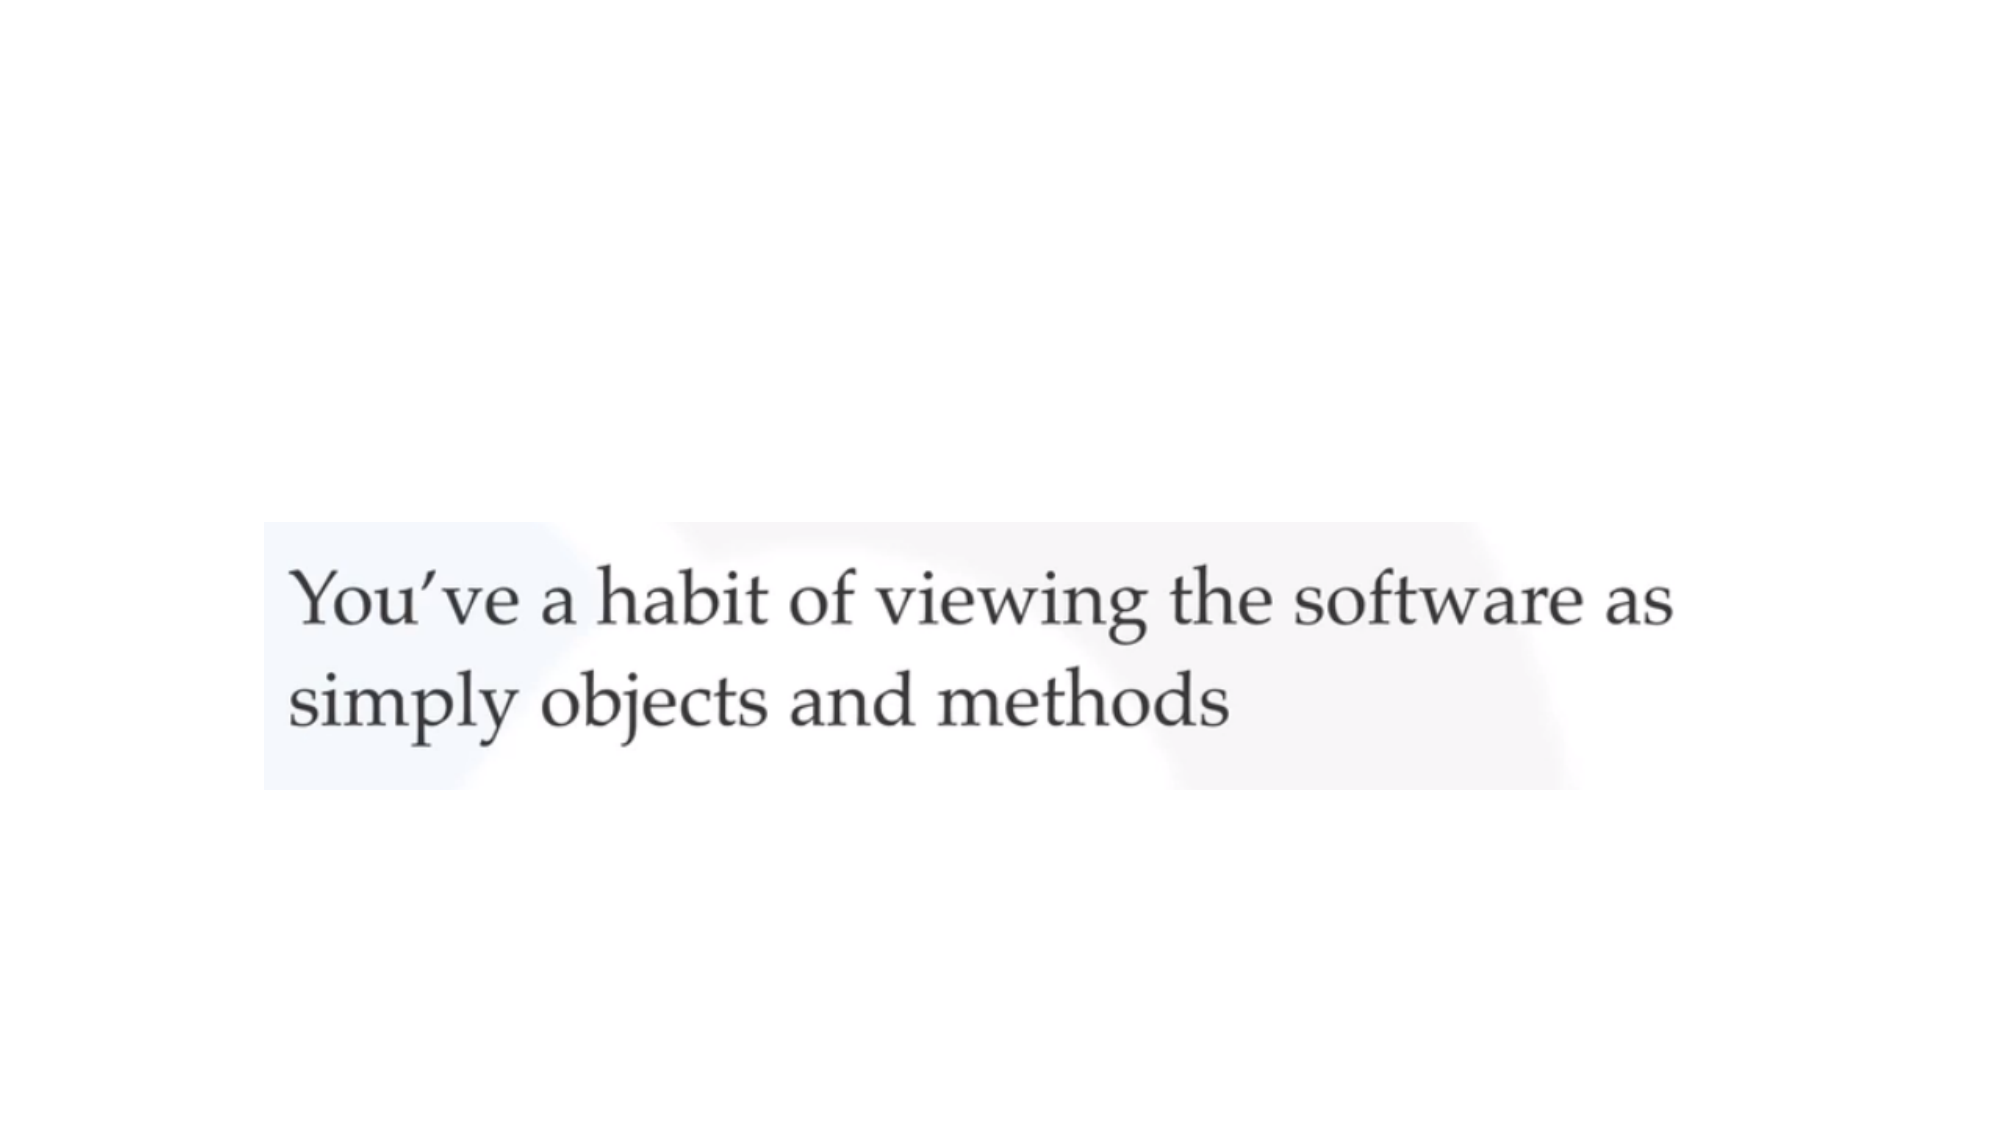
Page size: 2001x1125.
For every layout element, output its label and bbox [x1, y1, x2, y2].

list [264, 522, 1736, 790]
